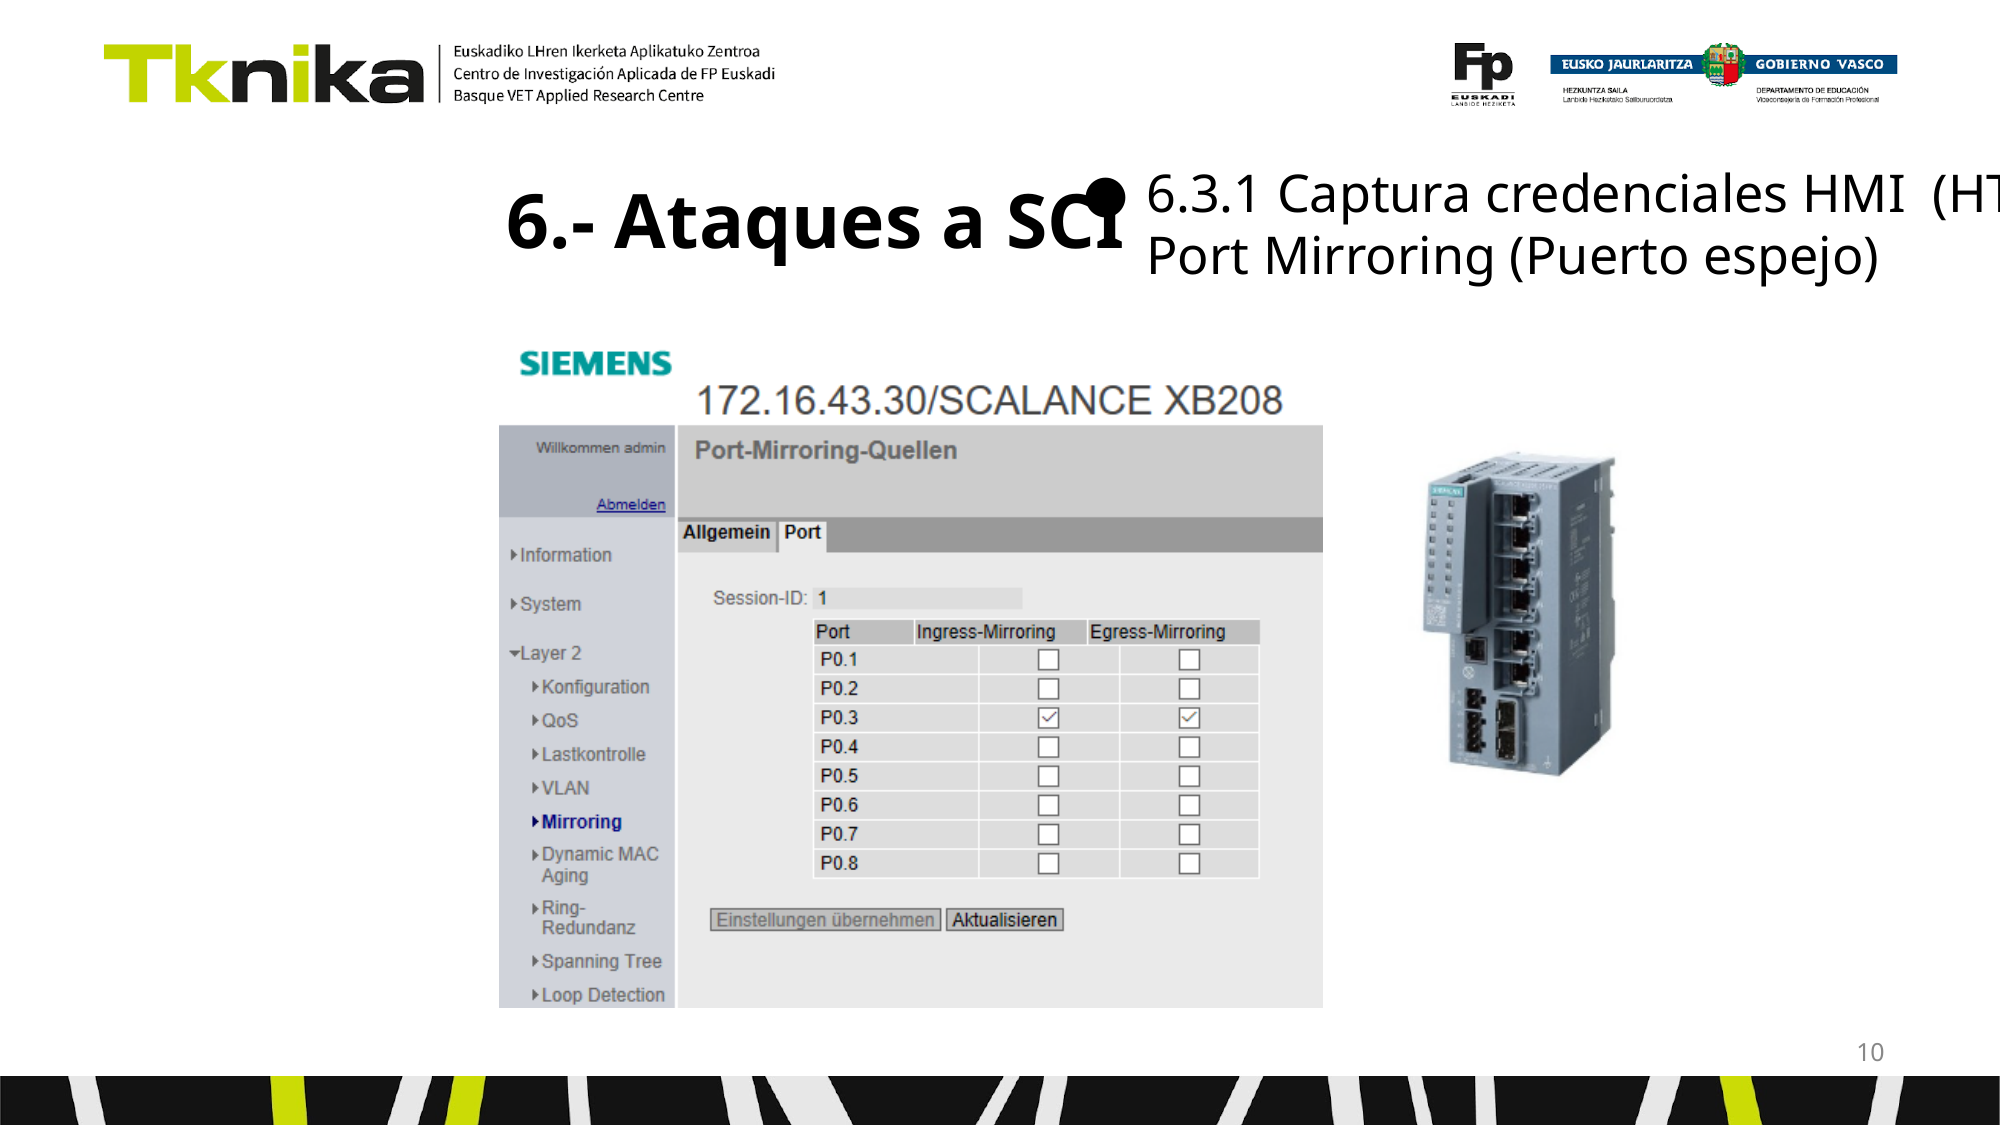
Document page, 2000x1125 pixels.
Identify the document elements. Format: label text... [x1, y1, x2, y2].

picture [1364, 421, 1656, 811]
picture [499, 335, 1323, 1008]
text_box 6.- Ataques a SCI [491, 145, 1056, 279]
picture [102, 42, 1898, 106]
text_box 6.3.1 Captura credenciales HMI (HTTP) Port Mirroring (Puerto espejo) [1056, 145, 2000, 300]
slide_number ‹#› [1433, 1023, 1900, 1084]
picture [0, 1076, 2000, 1125]
